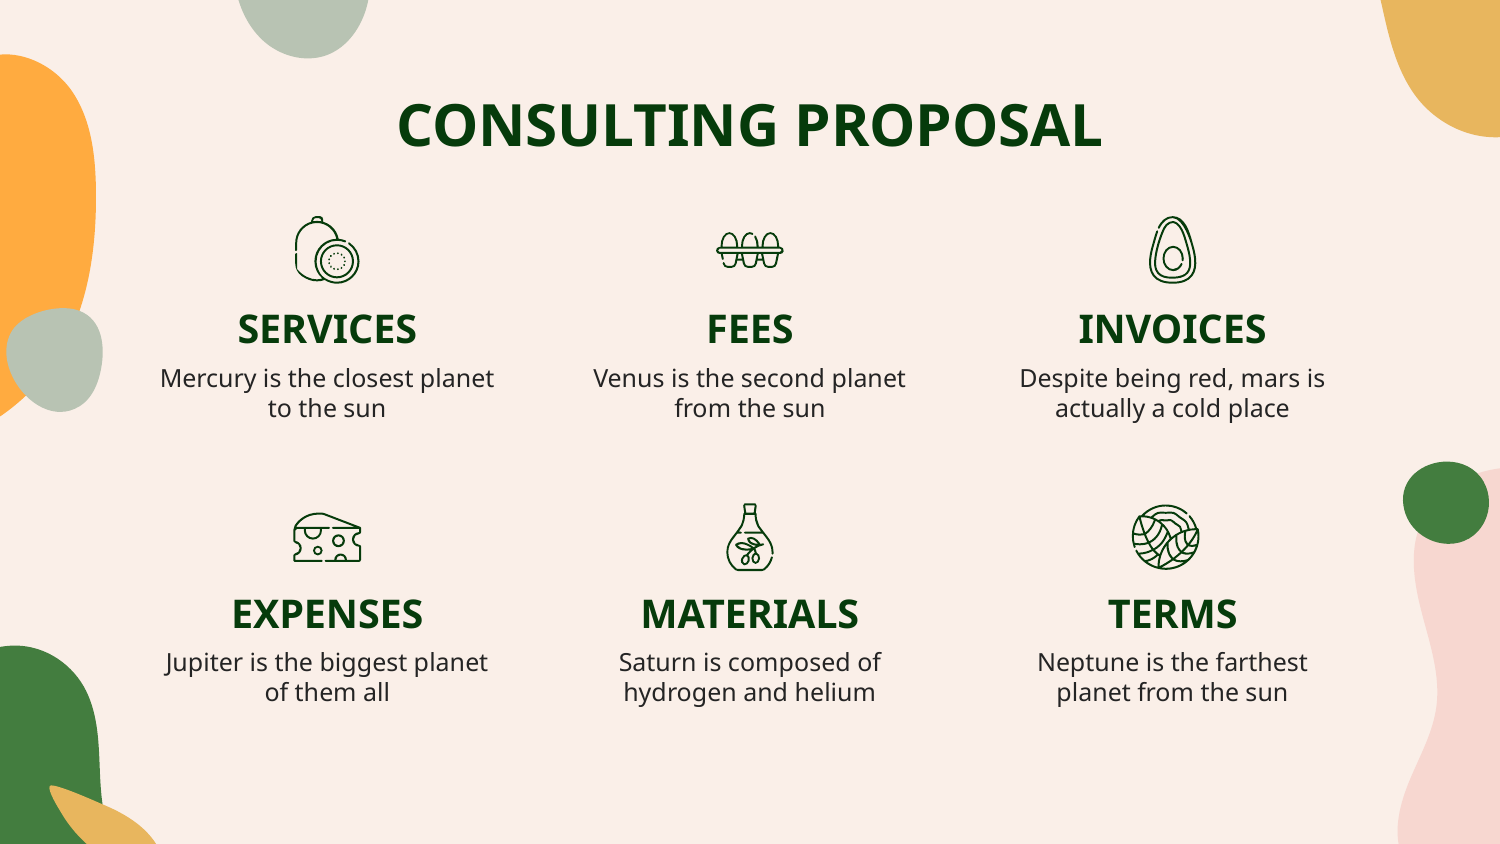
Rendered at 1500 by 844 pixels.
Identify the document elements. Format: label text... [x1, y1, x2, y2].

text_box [293, 512, 362, 563]
text_box [1131, 504, 1200, 570]
subtitle Saturn is composed of hydrogen and helium [564, 631, 936, 721]
title CONSULTING PROPOSAL [118, 72, 1382, 162]
title EXPENSES [141, 567, 513, 631]
subtitle Venus is the second planet from the sun [564, 347, 936, 437]
title TERMS [987, 567, 1359, 631]
subtitle Jupiter is the biggest planet of them all [141, 631, 513, 721]
title MATERIALS [564, 567, 936, 631]
title FEES [564, 283, 936, 347]
subtitle Despite being red, mars is actually a cold place [987, 347, 1359, 437]
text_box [1145, 215, 1200, 284]
subtitle Mercury is the closest planet to the sun [141, 347, 513, 437]
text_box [294, 215, 360, 284]
title SERVICES [141, 283, 513, 347]
title INVOICES [987, 283, 1359, 347]
text_box [716, 232, 784, 268]
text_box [725, 503, 774, 572]
subtitle Neptune is the farthest planet from the sun [987, 631, 1359, 721]
